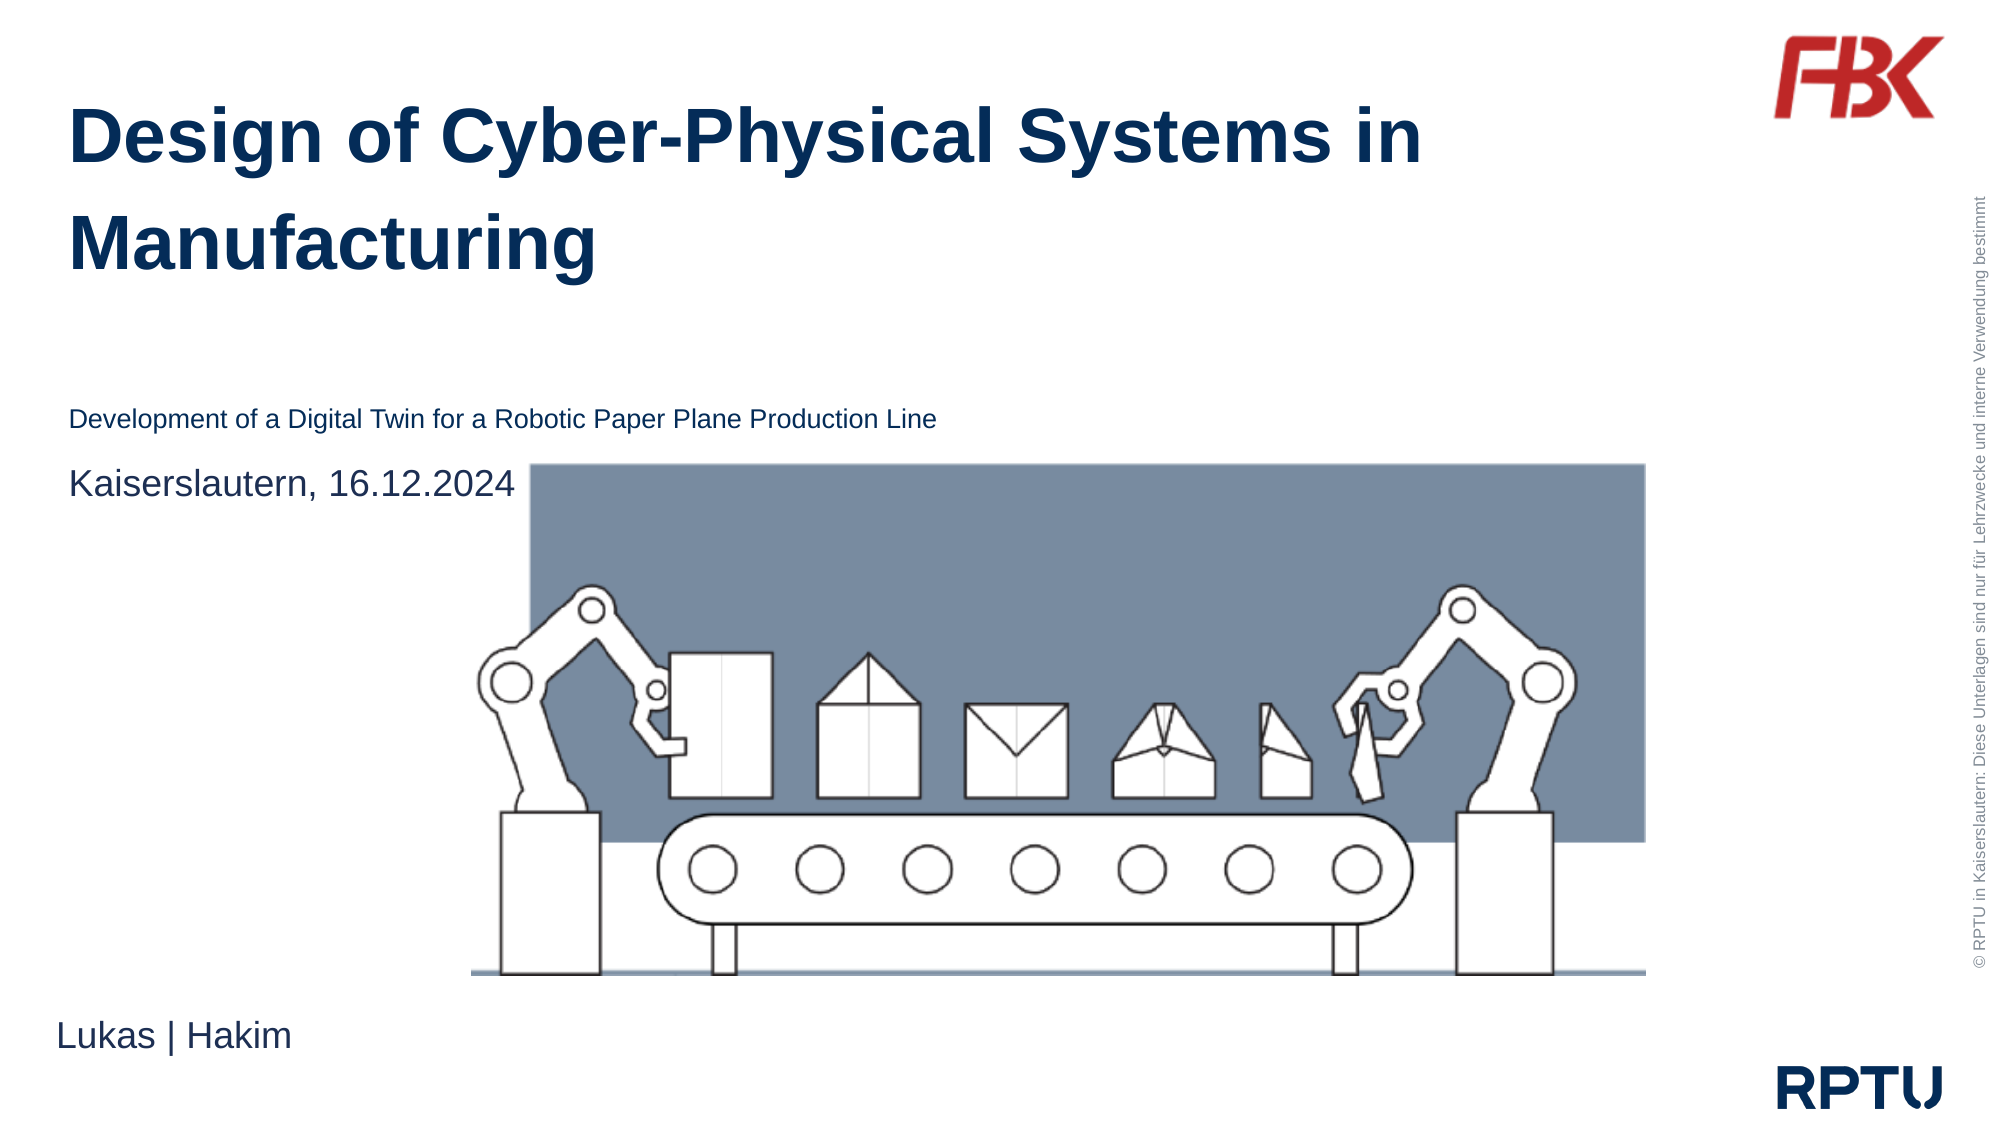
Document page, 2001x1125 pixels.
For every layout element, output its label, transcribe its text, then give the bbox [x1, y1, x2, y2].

title Design of Cyber-Physical Systems in Manufacturing [53, 94, 1942, 360]
list Development of a Digital Twin for a Robotic Paper Plane Production Line Kaiserslautern, 16.12.2024 [53, 365, 1178, 536]
picture [1775, 1063, 1945, 1112]
picture [432, 422, 1708, 1009]
list Lukas | Hakim [41, 1008, 1552, 1097]
picture [1760, 26, 1945, 126]
